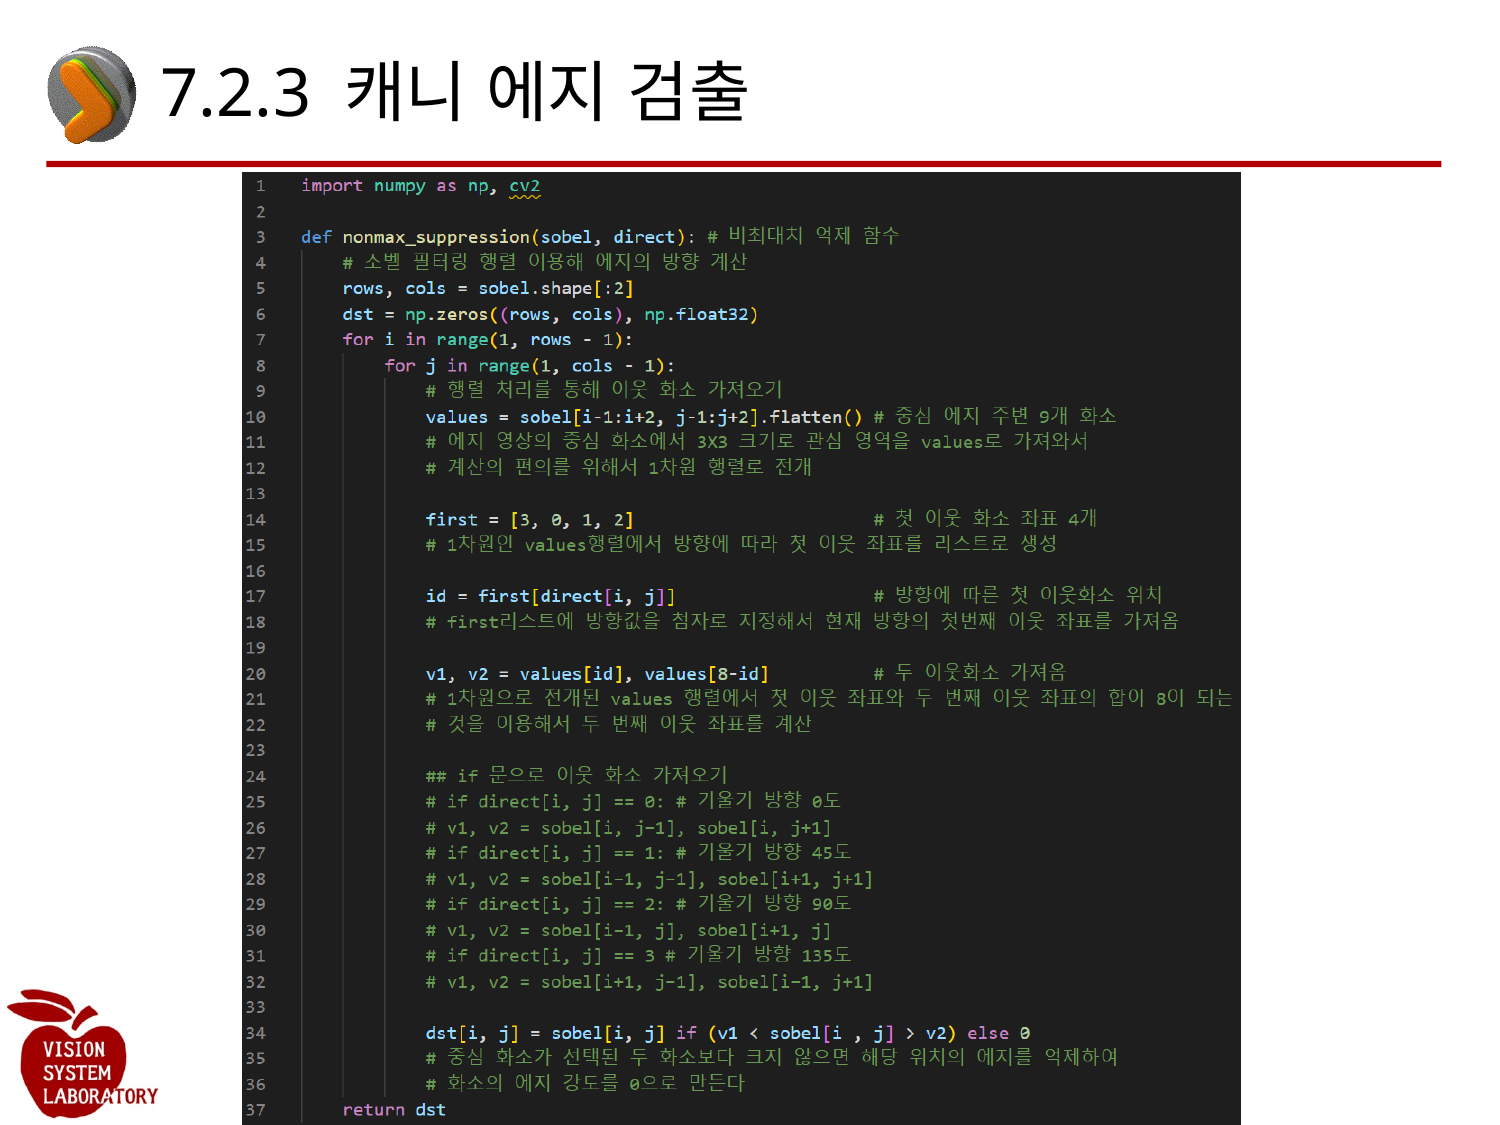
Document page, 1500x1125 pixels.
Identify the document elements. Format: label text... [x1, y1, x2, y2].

picture [0, 10, 195, 188]
picture [242, 172, 1241, 1125]
picture [3, 980, 173, 1121]
title 7.2.3 캐니 에지 검출 [145, 42, 1424, 135]
